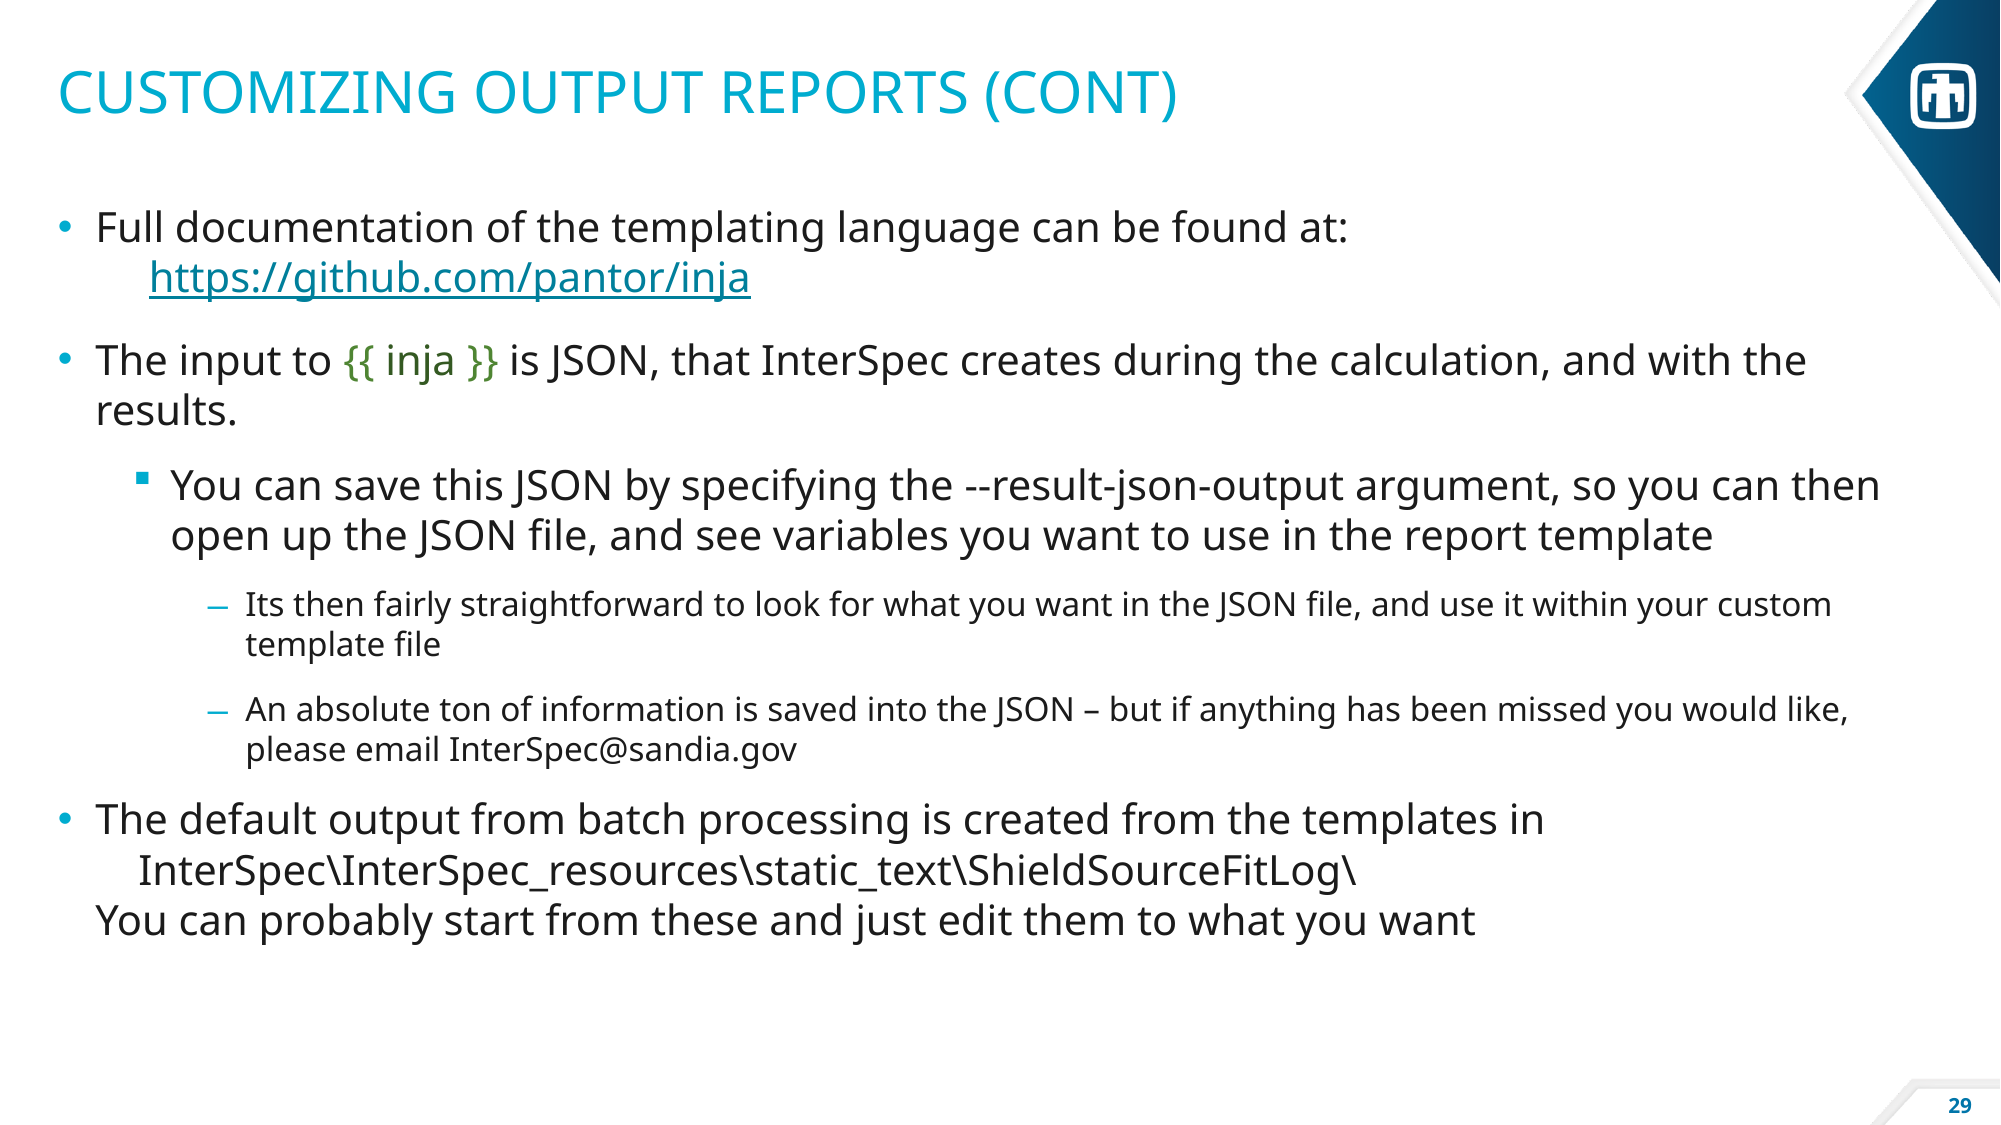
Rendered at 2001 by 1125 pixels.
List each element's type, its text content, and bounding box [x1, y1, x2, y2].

title Customizing Output reports (cont) [57, 39, 1736, 150]
picture [1853, 1063, 2000, 1125]
picture [1828, 0, 2000, 319]
slide_number 29 [1920, 1089, 2000, 1125]
list Full documentation of the templating language can be found at: https://github.com/pantor/inja The input to {{ inja }} is JSON, that InterSpec creates during the calculation, and with the results. You can save this JSON by specifying the --result-json-output argument, so you can then open up the JSON file, and see variables you want to use in the report template Its then fairly straightforward to look for what you want in the JSON file, and use it within your custom template file An absolute ton of information is saved into the JSON – but if anything has been missed you would like, please email InterSpec@sandia.gov The default output from batch processing is created from the templates in InterSpec\InterSpec_resources\static_text\ShieldSourceFitLog\ You can probably start from these and just edit them to what you want [57, 201, 1902, 1089]
